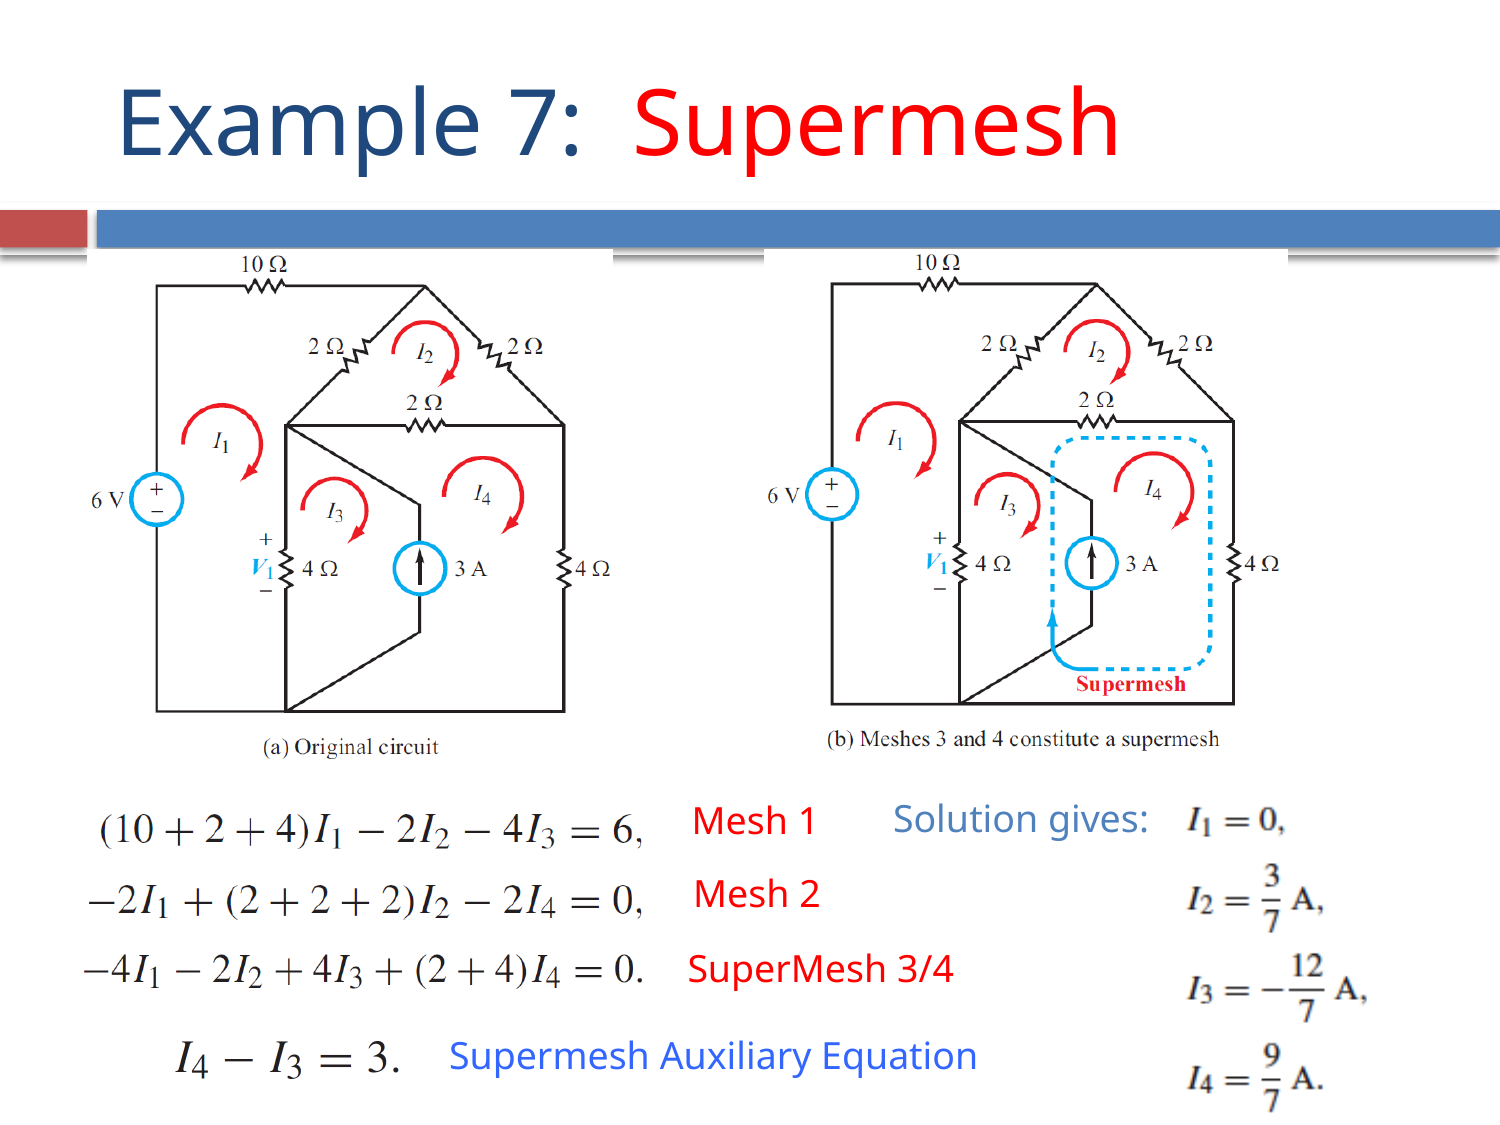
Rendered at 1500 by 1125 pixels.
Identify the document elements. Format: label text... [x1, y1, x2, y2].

picture [169, 1037, 402, 1085]
picture [87, 810, 651, 926]
picture [87, 249, 613, 765]
picture [74, 949, 651, 991]
text_box Mesh 2 [678, 862, 836, 923]
picture [764, 249, 1288, 760]
title Example 7: Supermesh [100, 37, 1438, 200]
text_box SuperMesh 3/4 [672, 937, 969, 998]
text_box Mesh 1 [676, 789, 835, 850]
text_box Supermesh Auxiliary Equation [434, 1024, 994, 1085]
picture [1149, 787, 1390, 1124]
text_box Solution gives: [878, 787, 1148, 848]
